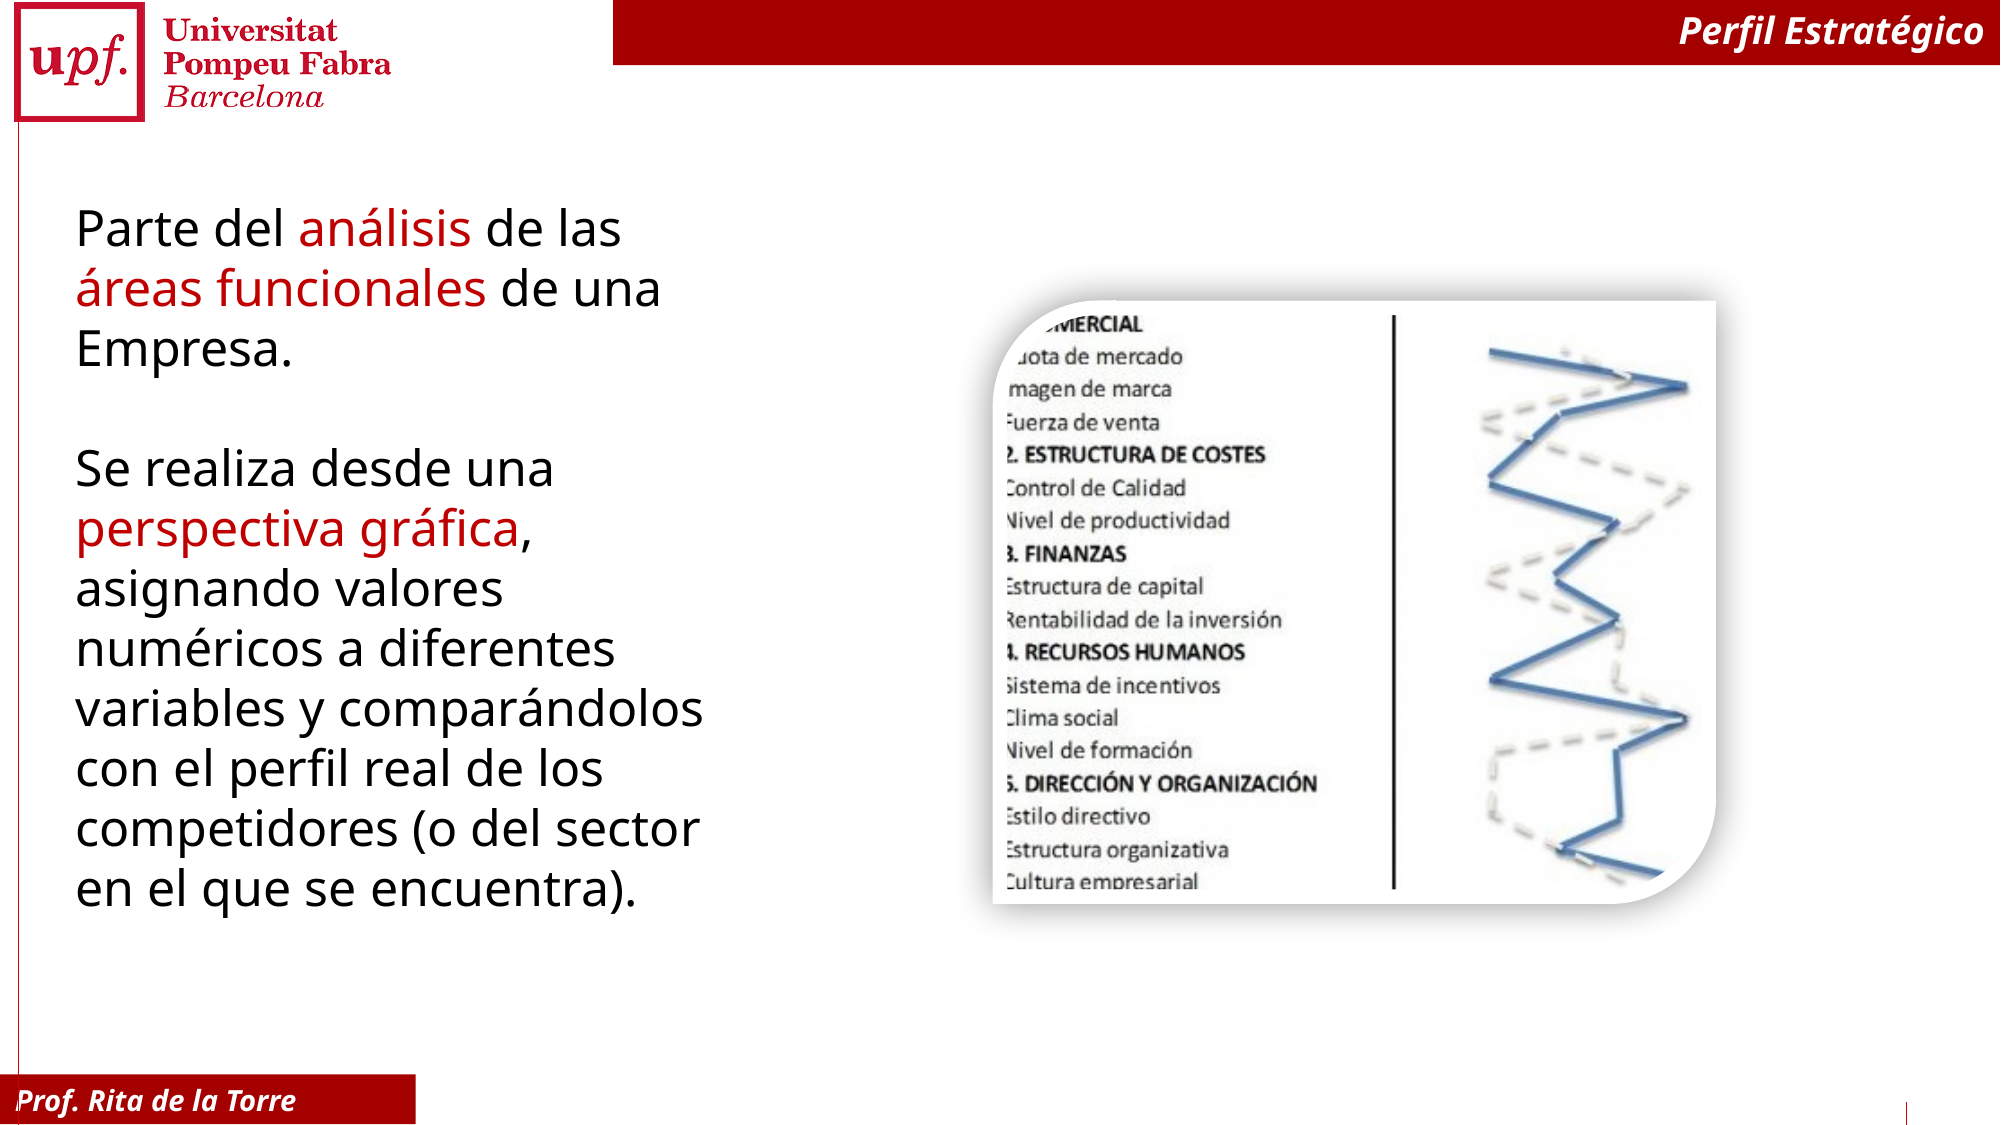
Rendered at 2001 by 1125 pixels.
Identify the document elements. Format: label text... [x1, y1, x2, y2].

text_box Parte del análisis de las áreas funcionales de una Empresa. Se realiza desde una perspectiva gráfica, asignando valores numéricos a diferentes variables y comparándolos con el perfil real de los competidores (o del sector en el que se encuentra). [60, 189, 779, 925]
picture [999, 307, 1709, 897]
title Perfil Estratégico [613, 0, 2000, 66]
picture [14, 2, 407, 122]
